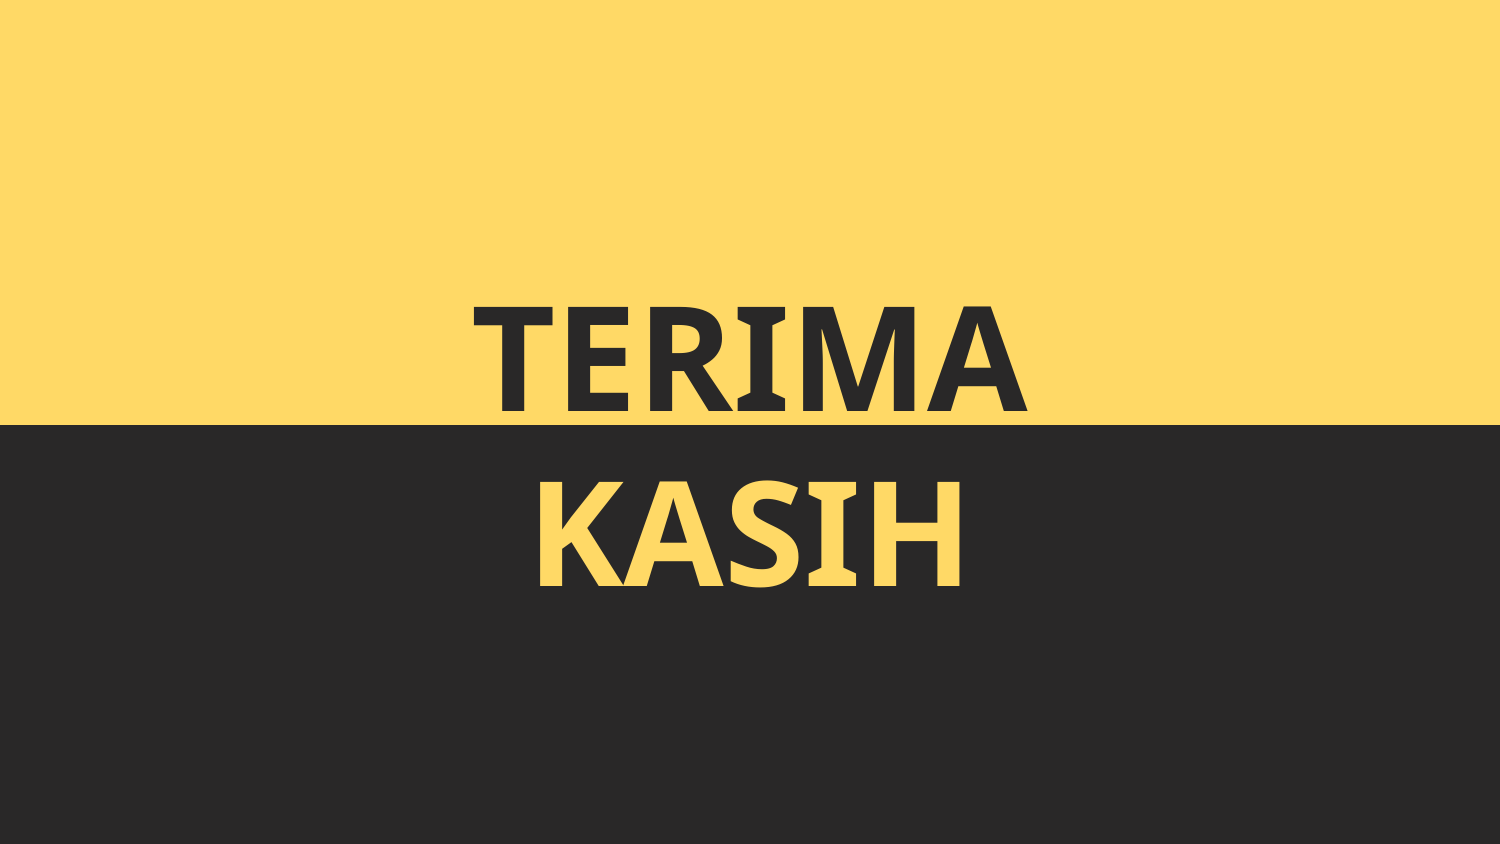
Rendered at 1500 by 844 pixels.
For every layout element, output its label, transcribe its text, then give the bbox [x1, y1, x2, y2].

title TERIMA KASIH [210, 37, 1290, 844]
